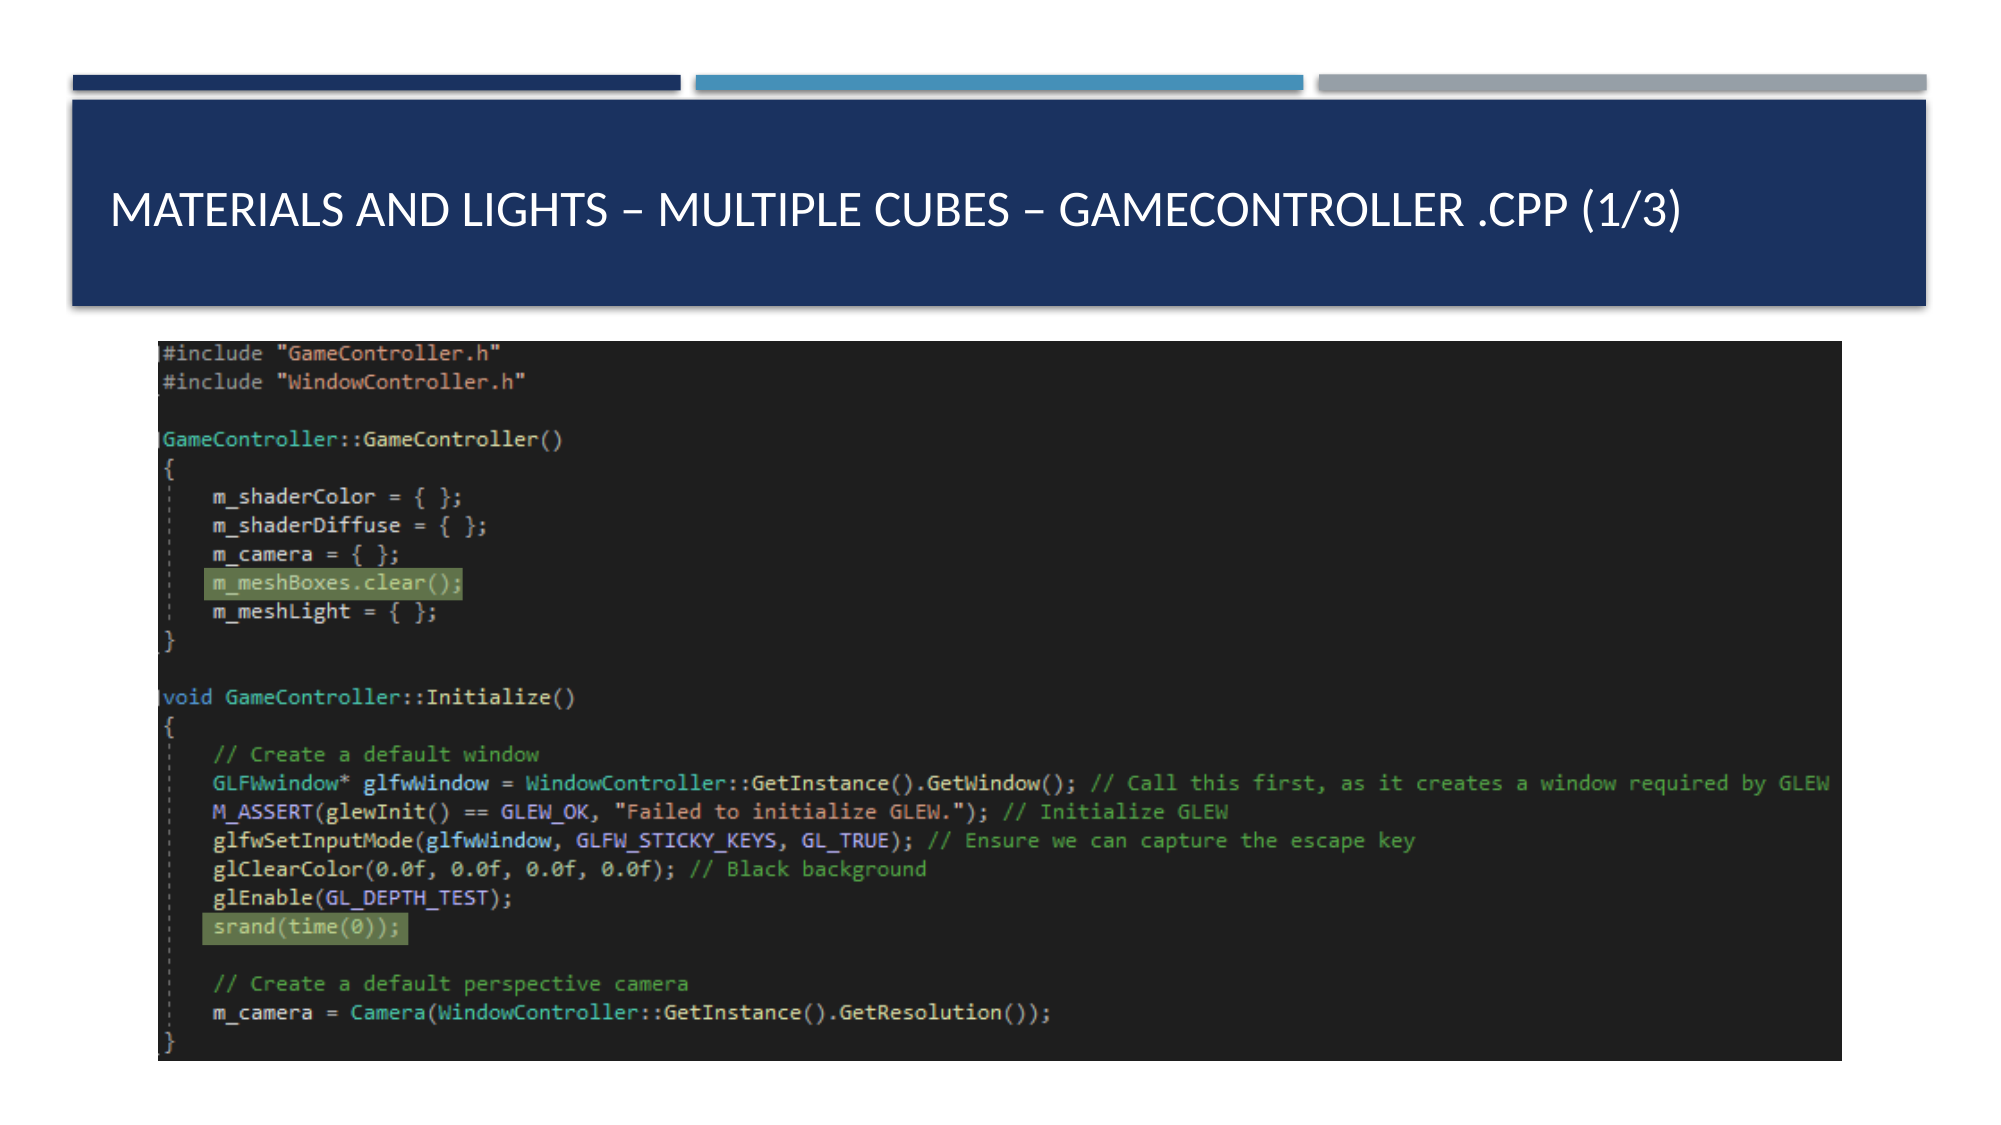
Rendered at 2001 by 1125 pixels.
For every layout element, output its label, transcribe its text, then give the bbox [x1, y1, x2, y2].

picture [157, 341, 1843, 1062]
title Materials and lights – multiple cubes – gamecontroller .CPP (1/3) [94, 119, 1887, 244]
